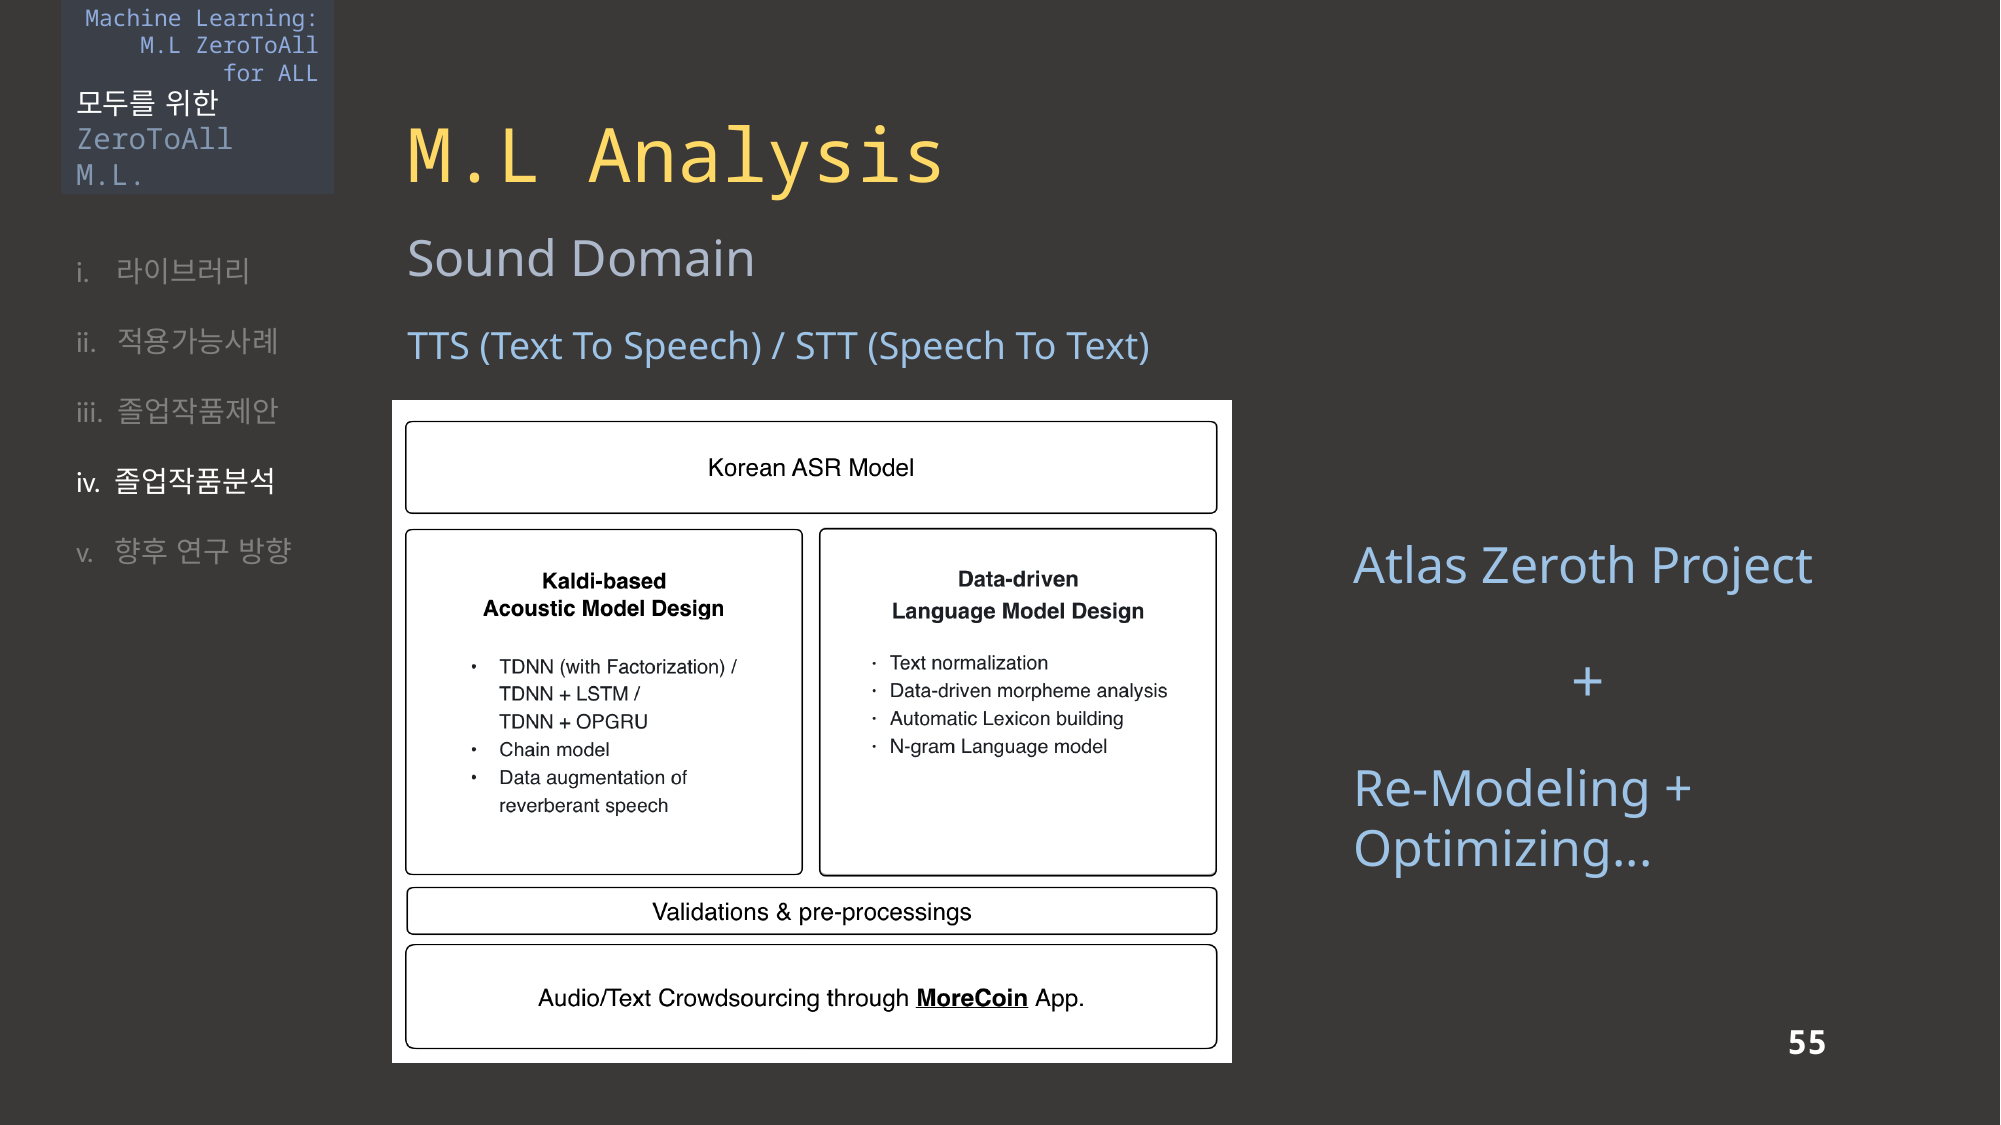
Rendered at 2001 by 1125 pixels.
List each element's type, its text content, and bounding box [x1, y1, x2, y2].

text_box i. 라이브러리 ii. 적용가능사례 iii. 졸업작품제안 iv. 졸업작품분석 v. 향후 연구 방향 [60, 222, 335, 599]
text_box Atlas Zeroth Project [1338, 528, 1832, 599]
text_box TTS (Text To Speech) / STT (Speech To Text) [392, 317, 1204, 372]
picture [392, 400, 1232, 1063]
text_box + [1555, 645, 1615, 714]
slide_number 55 [1412, 1013, 1863, 1074]
text_box Sound Domain [392, 222, 782, 290]
text_box Re-Modeling + Optimizing... [1338, 759, 1863, 873]
text_box M.L Analysis [392, 110, 1128, 195]
text_box Machine Learning: M.L ZeroToAll for ALL 모두를 위한 ZeroToAll M.L. [60, 0, 335, 195]
